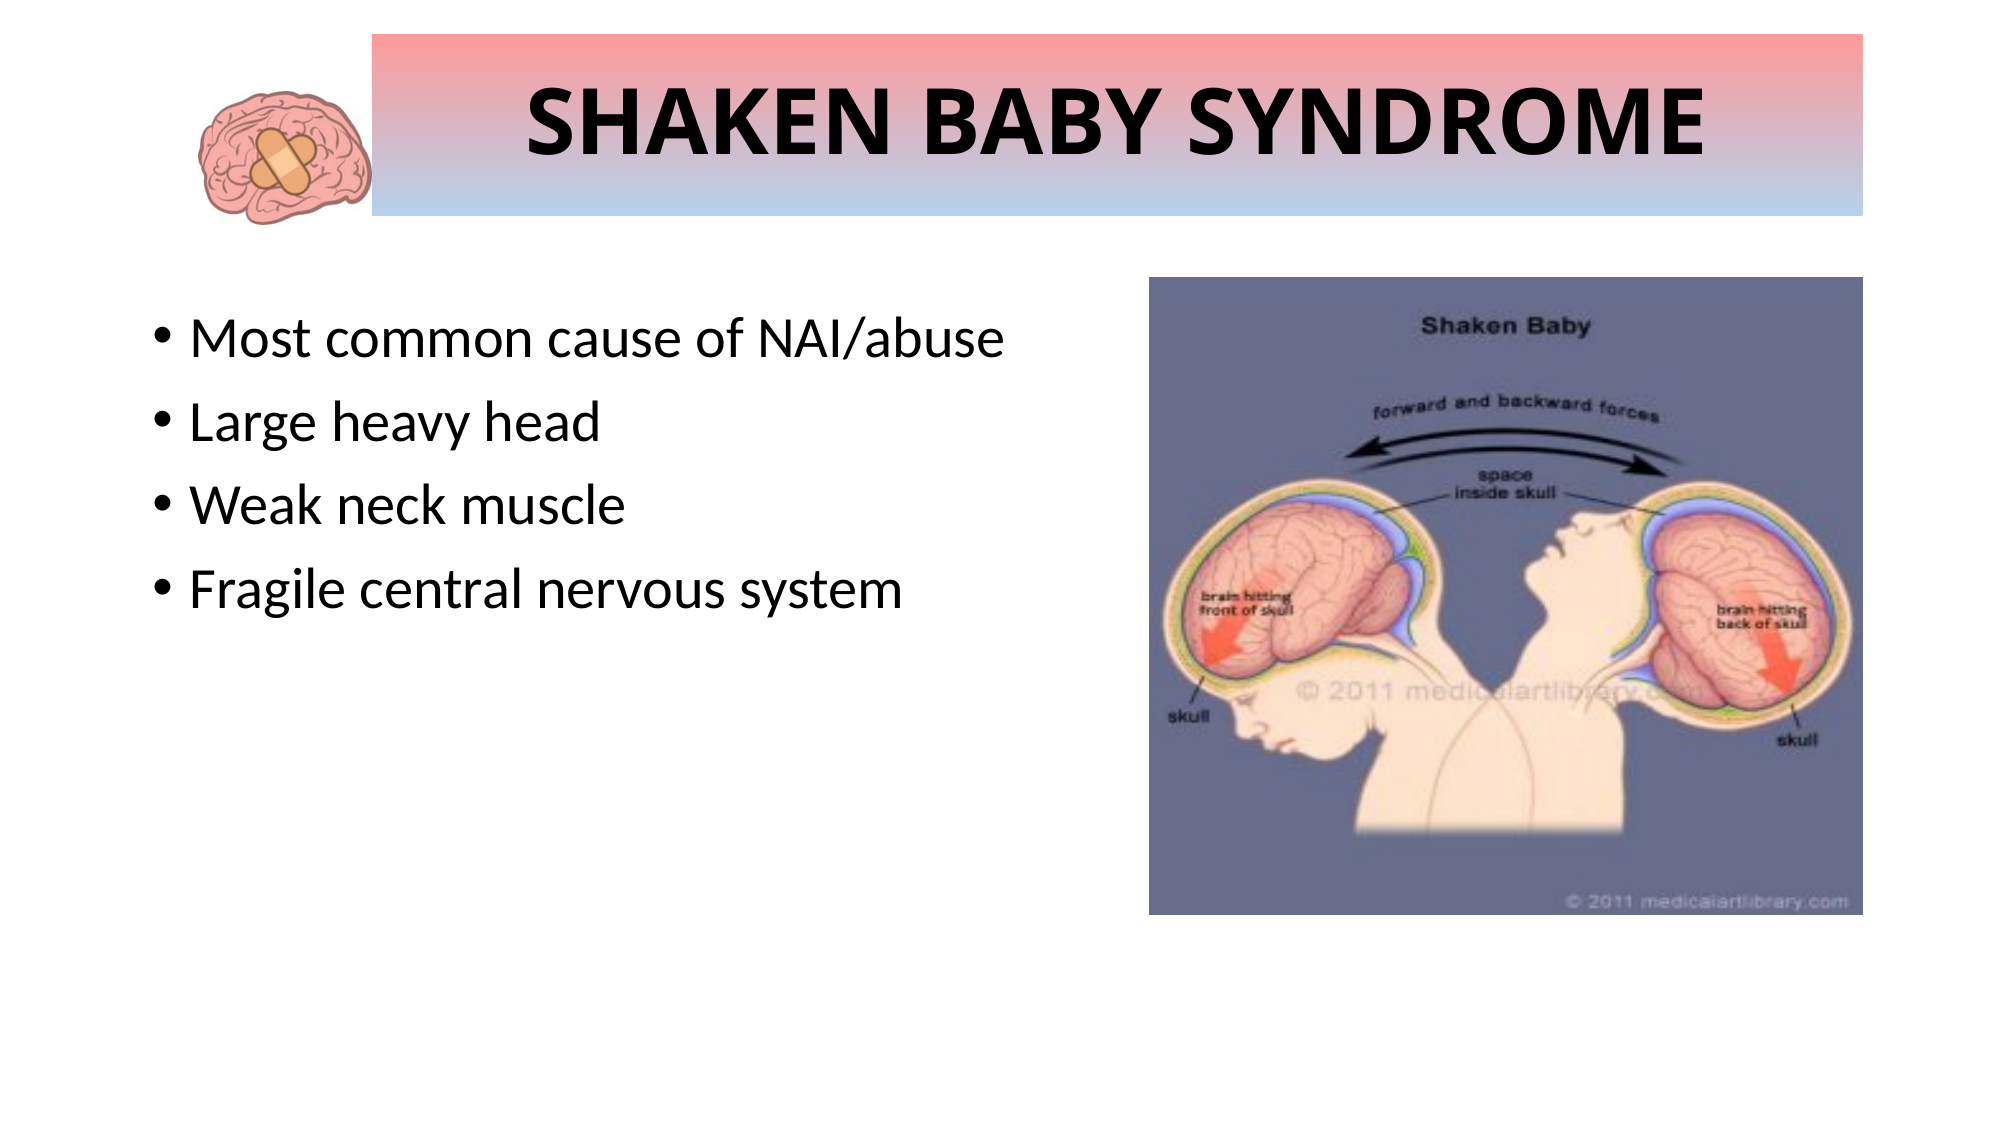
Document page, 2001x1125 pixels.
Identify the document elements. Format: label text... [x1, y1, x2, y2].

picture [1149, 277, 1863, 915]
list Most common cause of NAI/abuse Large heavy head Weak neck muscle Fragile central nervous system [137, 299, 1863, 1014]
title SHAKEN BABY SYNDROME [371, 34, 1863, 216]
picture [198, 91, 372, 225]
